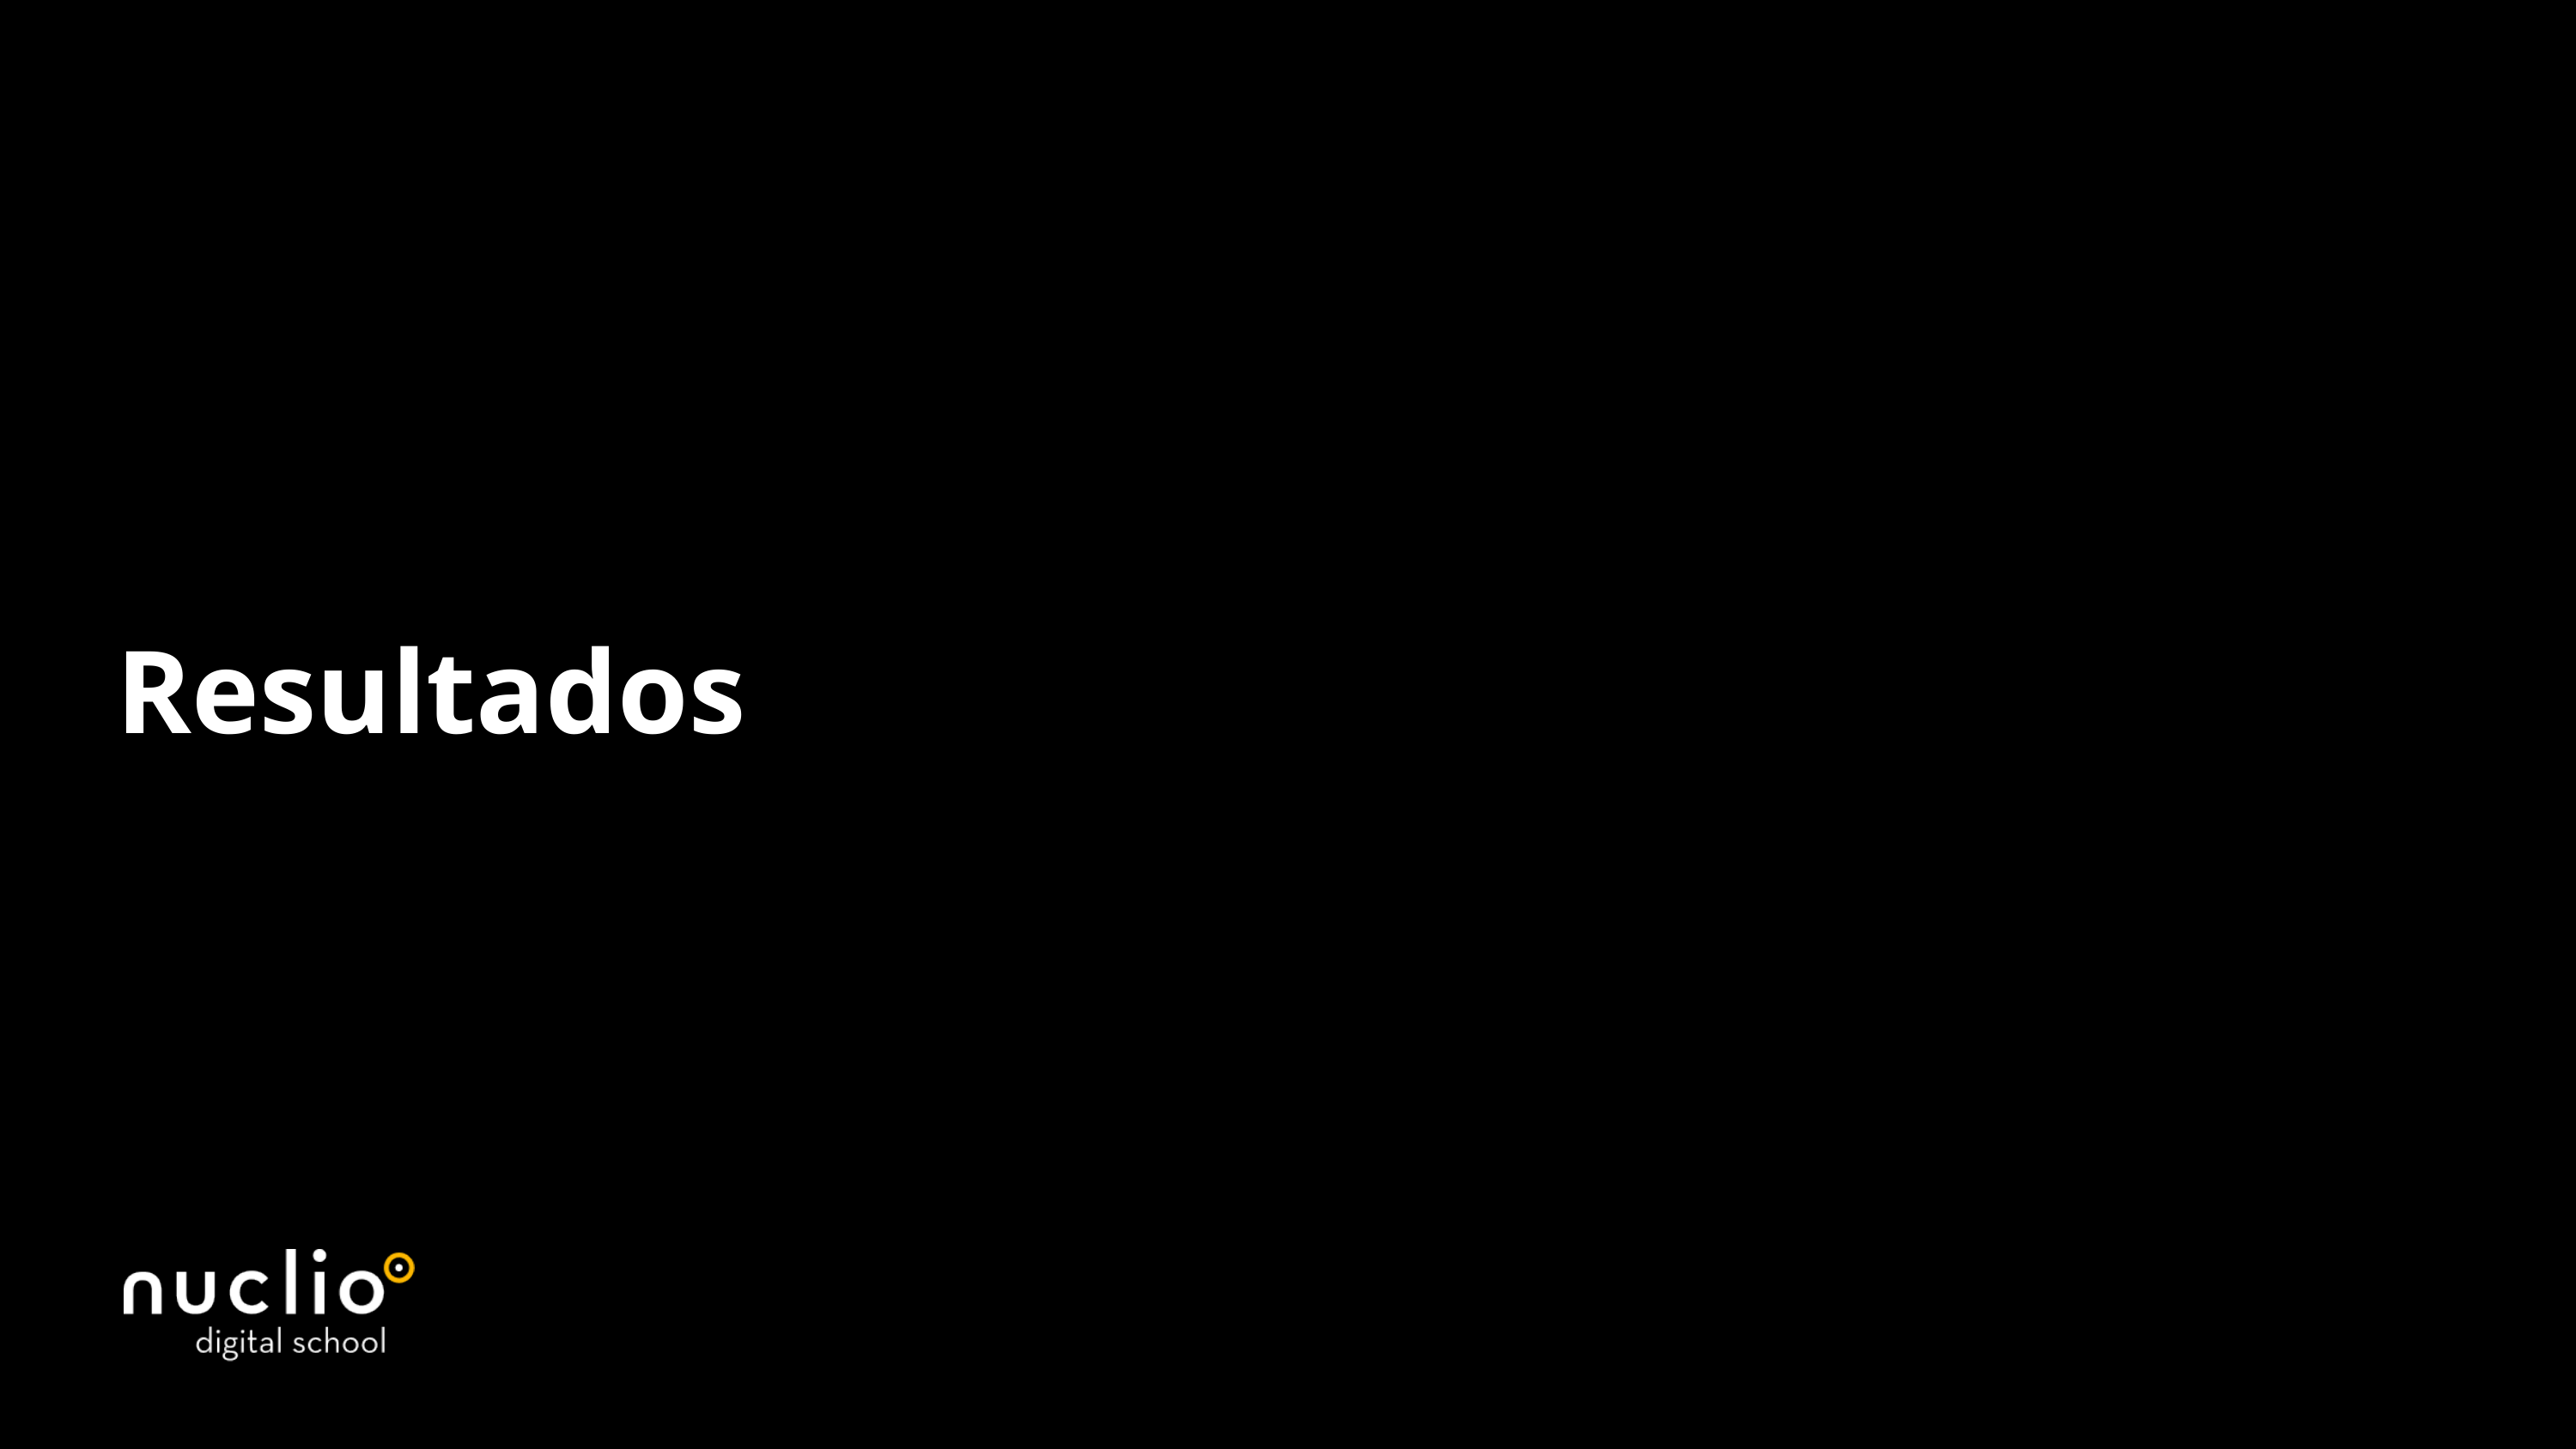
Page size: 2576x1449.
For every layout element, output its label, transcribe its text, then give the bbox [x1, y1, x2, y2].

text_box Resultados [91, 594, 2134, 782]
picture [124, 1249, 416, 1361]
